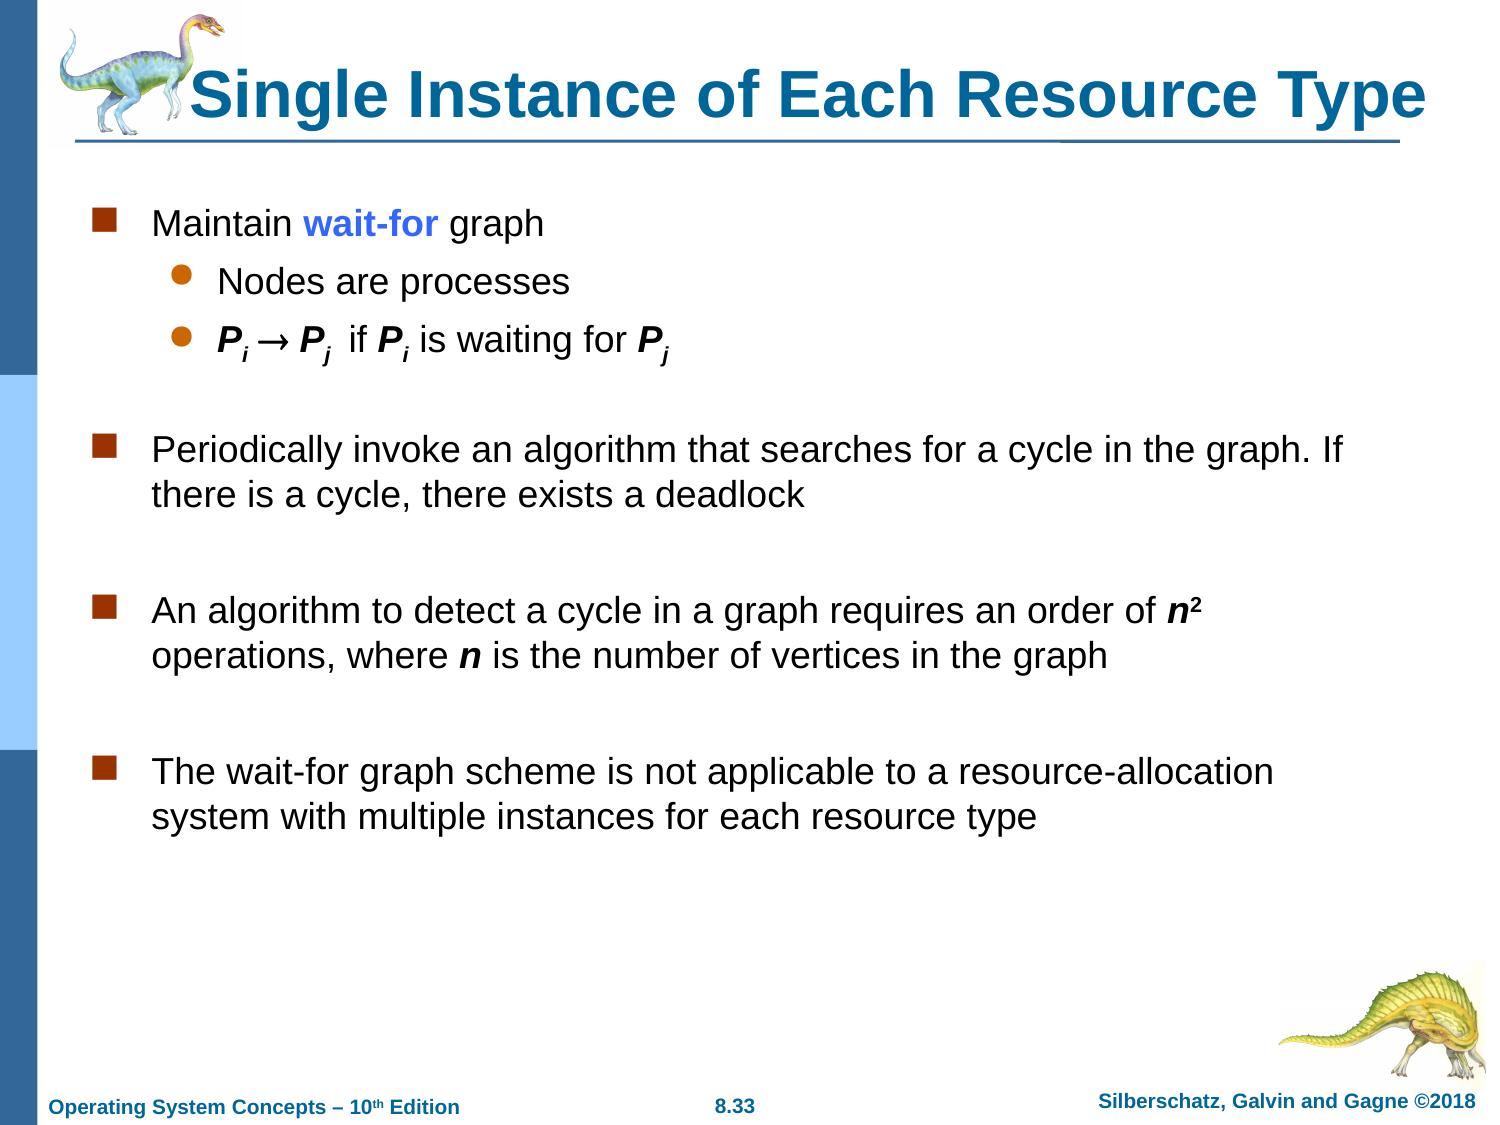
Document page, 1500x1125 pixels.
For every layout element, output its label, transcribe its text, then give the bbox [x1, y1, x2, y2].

title Single Instance of Each Resource Type [171, 0, 1447, 139]
list Maintain wait-for graph Nodes are processes Pi  Pj if Pi is waiting for Pj Periodically invoke an algorithm that searches for a cycle in the graph. If there is a cycle, there exists a deadlock An algorithm to detect a cycle in a graph requires an order of n2 operations, where n is the number of vertices in the graph The wait-for graph scheme is not applicable to a resource-allocation system with multiple instances for each resource type [80, 191, 1404, 932]
picture [46, 0, 243, 149]
picture [1275, 959, 1486, 1090]
